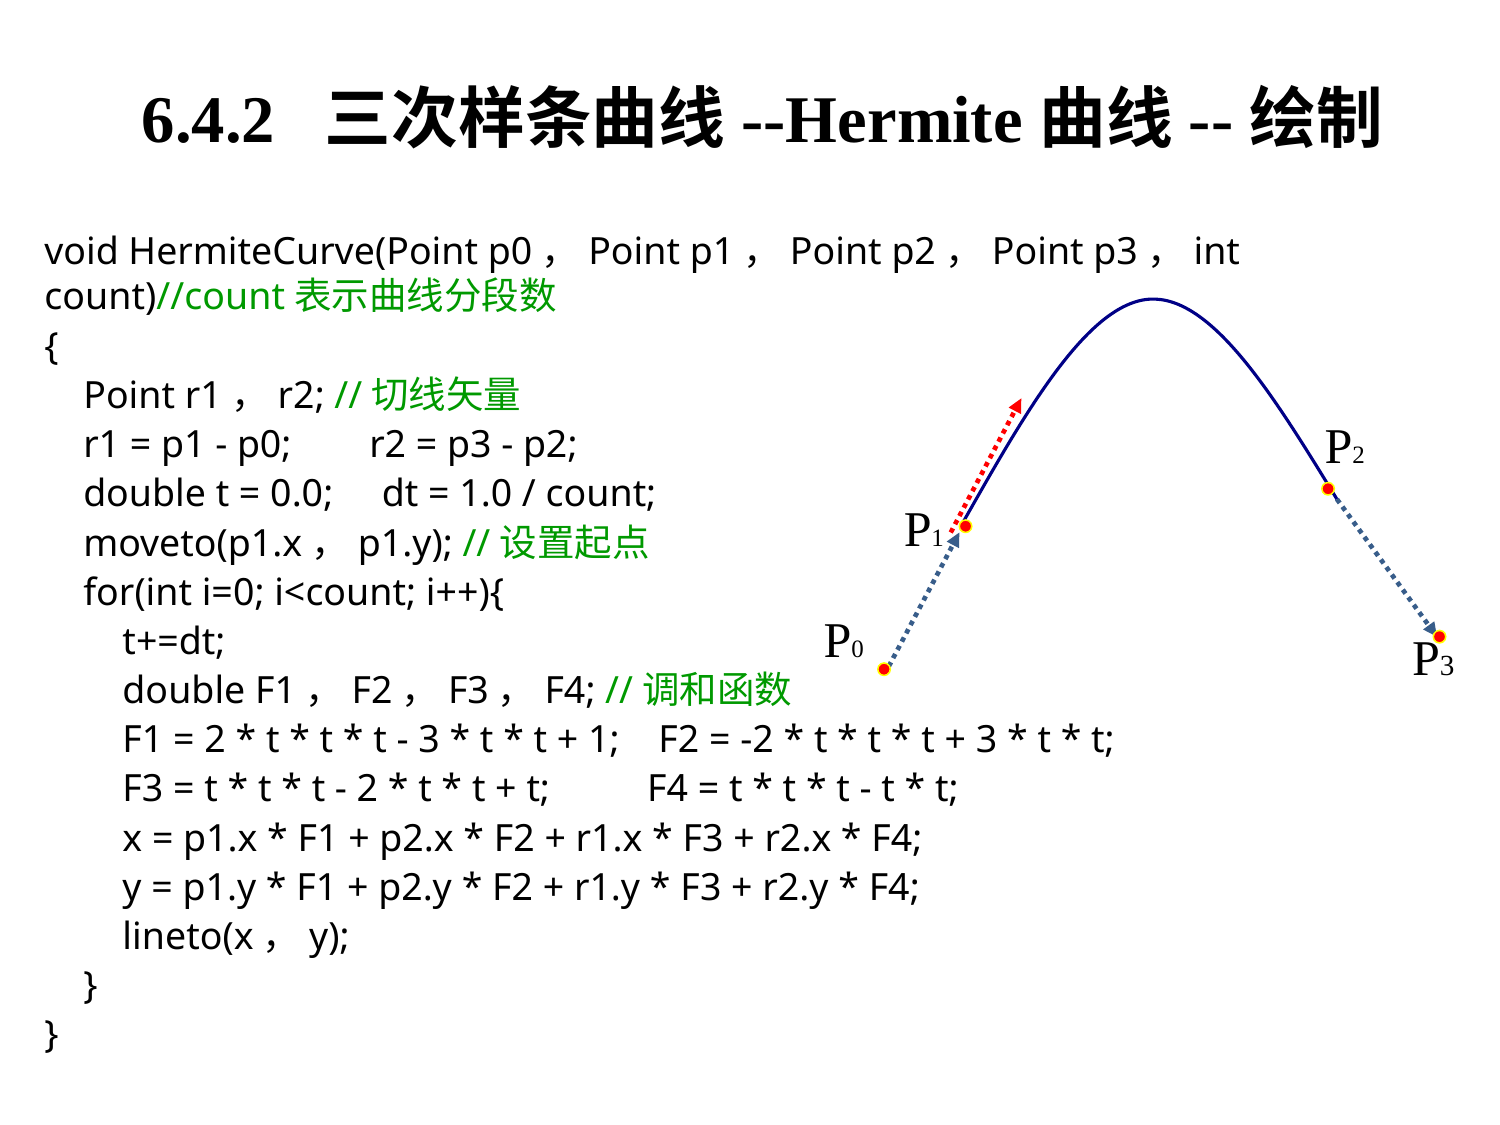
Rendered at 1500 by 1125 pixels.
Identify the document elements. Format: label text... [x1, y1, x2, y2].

text_box P1 [888, 488, 959, 564]
text_box [964, 299, 1337, 524]
text_box P0 [808, 599, 879, 675]
text_box P3 [1397, 618, 1470, 694]
text_box [1321, 482, 1335, 496]
text_box [1433, 630, 1446, 643]
title 6.4.2 三次样条曲线--Hermite曲线--绘制 [112, 52, 1412, 179]
list void HermiteCurve(Point p0，Point p1，Point p2，Point p3，int count)//count表示曲线分段数 { Point r1，r2; //切线矢量 r1 = p1 - p0; r2 = p3 - p2; double t = 0.0; dt = 1.0 / count; moveto(p1.x，p1.y); //设置起点 for(int i=0; i<count; i++){ t+=dt; double F1，F2，F3，F4; //调和函数 F1 = 2 * t * t * t - 3 * t * t + 1; F2 = -2 * t * t * t + 3 * t * t; F3 = t * t * t - 2 * t * t + t; F4 = t * t * t - t * t; x = p1.x * F1 + p2.x * F2 + r1.x * F3 + r2.x * F4; y = p1.y * F1 + p2.y * F2 + r1.y * F3 + r2.y * F4; lineto(x，y); } } [29, 219, 1500, 1057]
text_box [877, 662, 891, 676]
text_box P2 [1309, 405, 1380, 481]
text_box [1009, 398, 1022, 420]
text_box [959, 519, 972, 533]
